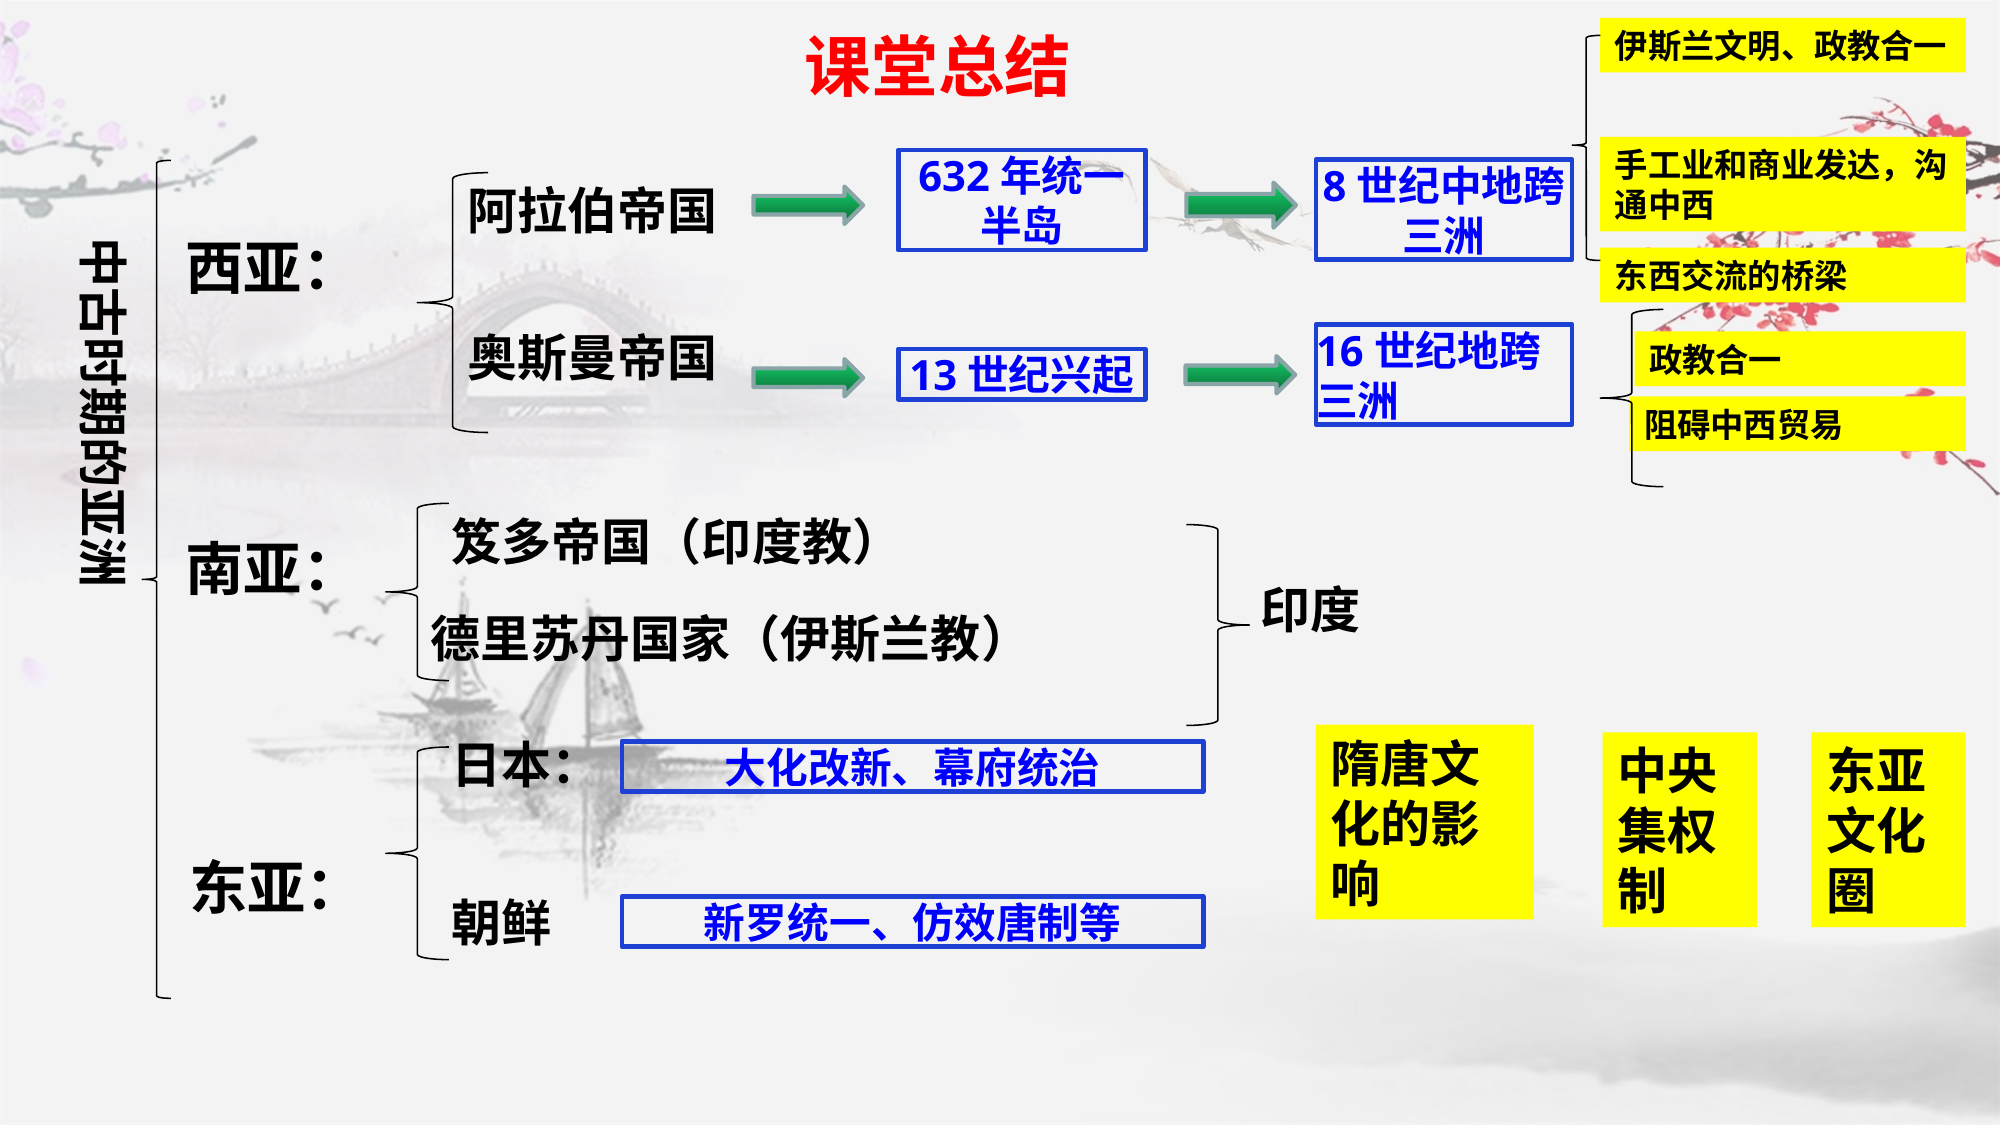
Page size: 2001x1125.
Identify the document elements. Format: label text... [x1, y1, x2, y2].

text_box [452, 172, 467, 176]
text_box 笈多帝国（印度教） [449, 503, 1022, 579]
text_box [385, 746, 449, 961]
text_box 奥斯曼帝国 [489, 318, 771, 394]
text_box 日本： [437, 725, 719, 801]
text_box 632年统一半岛 [898, 149, 1146, 251]
text_box 政教合一 [1664, 331, 1966, 387]
text_box 大化改新、幕府统治 [621, 741, 1204, 792]
text_box 阻碍中西贸易 [1664, 396, 1966, 452]
text_box [385, 502, 449, 682]
text_box [1599, 308, 1664, 488]
text_box 16世纪地跨三洲 [1316, 324, 1573, 425]
text_box 王建建立高丽王朝，仿效唐朝制度 [0, 0, 2000, 1125]
text_box 阿拉伯帝国 [489, 172, 897, 247]
text_box [751, 184, 866, 226]
text_box 德里苏丹国家（伊斯兰教） [449, 600, 1046, 675]
text_box [1186, 523, 1245, 727]
text_box [751, 357, 866, 399]
text_box [1571, 34, 1601, 262]
text_box 课堂总结 [789, 17, 1336, 113]
text_box 印度 [1245, 571, 1527, 647]
text_box 8世纪中地跨三洲 [1315, 159, 1573, 260]
text_box [1184, 180, 1299, 230]
text_box 东西交流的桥梁 [1600, 247, 1966, 303]
text_box [1183, 354, 1298, 396]
text_box 中古时期的亚洲 [51, 222, 143, 844]
text_box 手工业和商业发达，沟通中西 [1601, 136, 1966, 232]
text_box [416, 171, 489, 434]
text_box 南亚： [170, 524, 383, 610]
text_box 东亚： [174, 843, 386, 929]
text_box 东亚文化圈 [1811, 732, 1966, 928]
text_box 朝鲜 [449, 883, 719, 959]
text_box 新罗统一、仿效唐制等 [621, 896, 1204, 947]
text_box 13世纪兴起 [898, 349, 1146, 400]
text_box 伊斯兰文明、政教合一 [1600, 17, 1966, 73]
text_box 中央集权制 [1602, 732, 1757, 928]
text_box 隋唐文化的影响 [1315, 724, 1534, 920]
text_box [141, 159, 171, 1000]
text_box 西亚： [170, 223, 383, 309]
